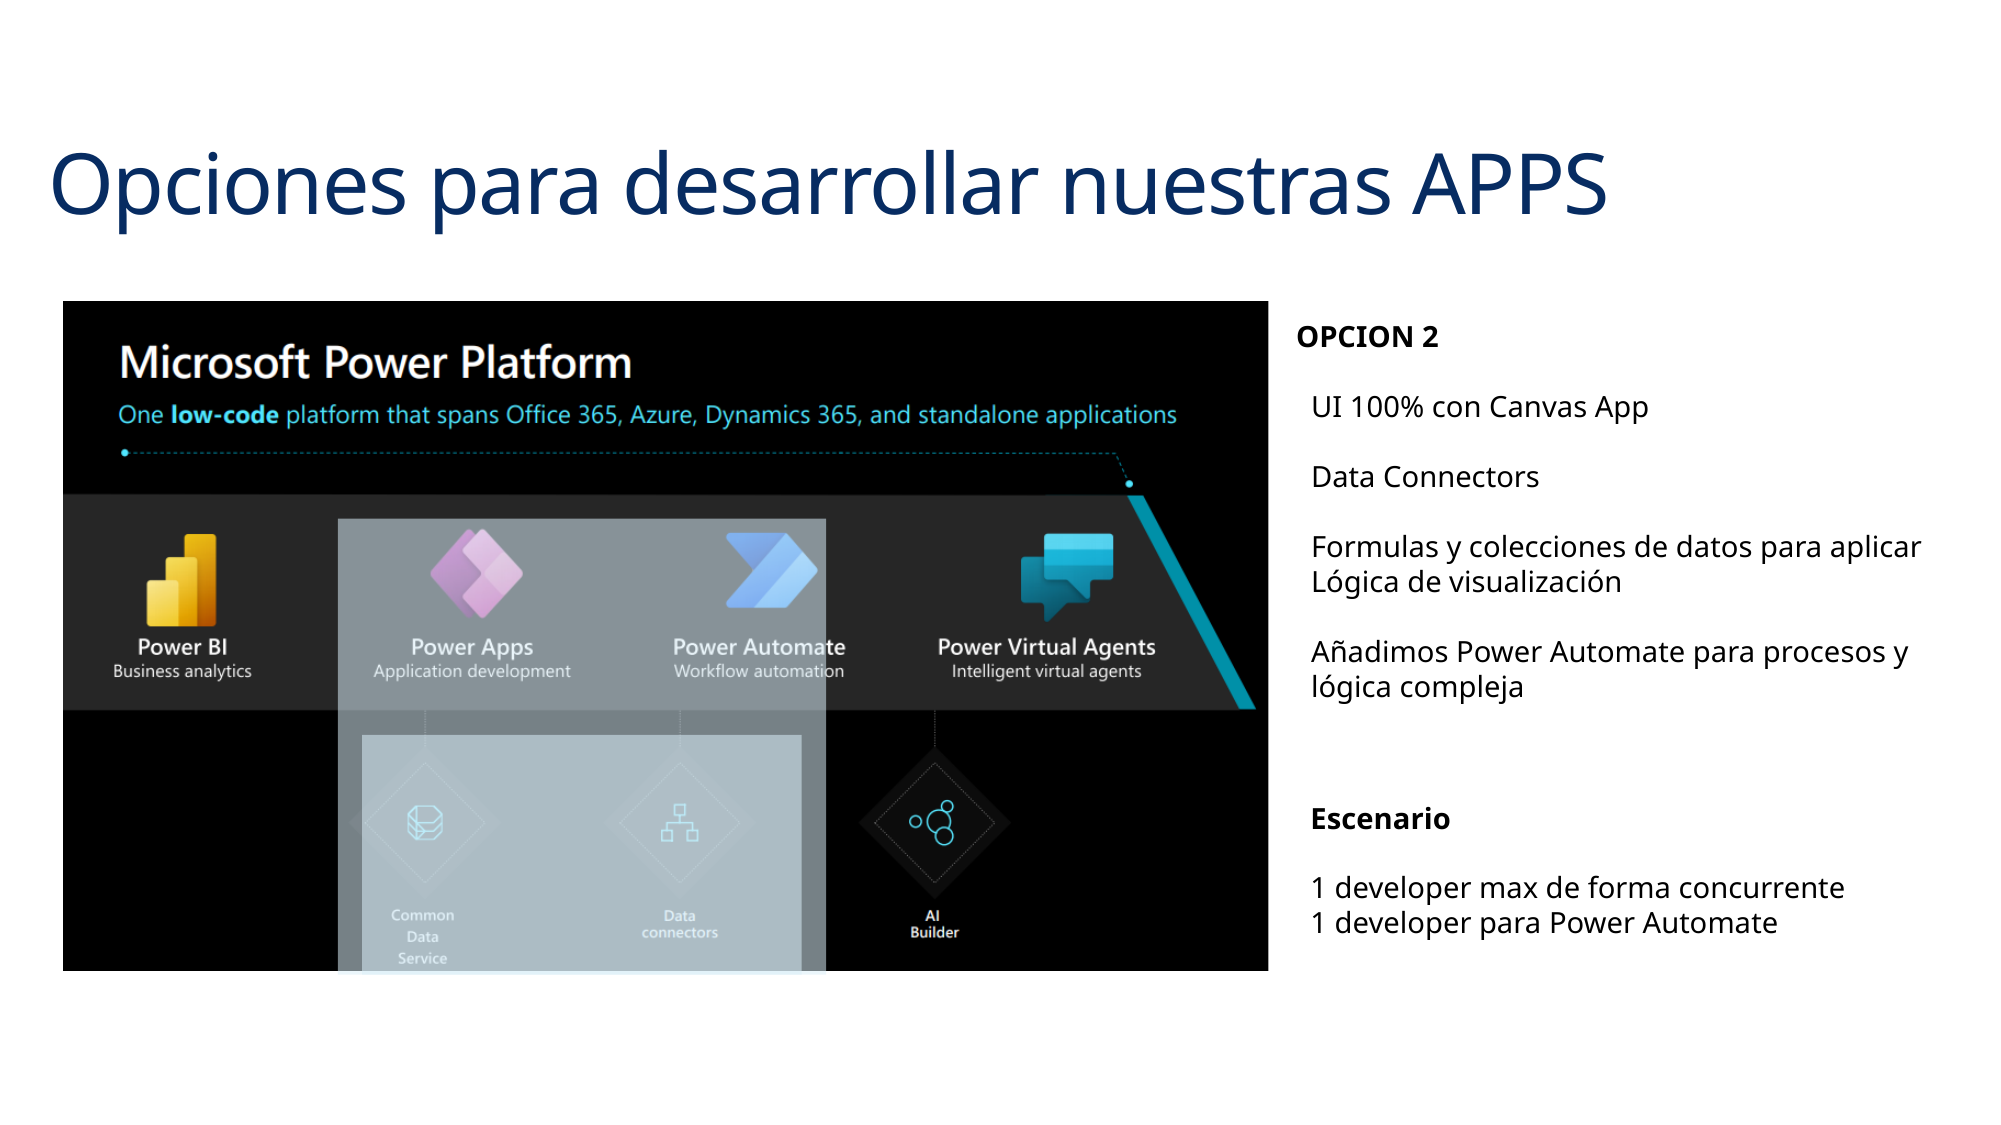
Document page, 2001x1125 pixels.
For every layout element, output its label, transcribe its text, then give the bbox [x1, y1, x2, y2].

picture [62, 301, 1269, 971]
text_box UI 100% con Canvas App Data Connectors Formulas y colecciones de datos para aplicar Lógica de visualización Añadimos Power Automate para procesos y lógica compleja [1296, 380, 1938, 746]
text_box OPCION 2 [1281, 311, 1454, 362]
title Opciones para desarrollar nuestras APPS [48, 141, 1957, 264]
text_box [362, 971, 802, 975]
text_box [337, 971, 362, 975]
text_box [802, 971, 827, 975]
text_box Escenario 1 developer max de forma concurrente 1 developer para Power Automate [1295, 792, 1861, 948]
